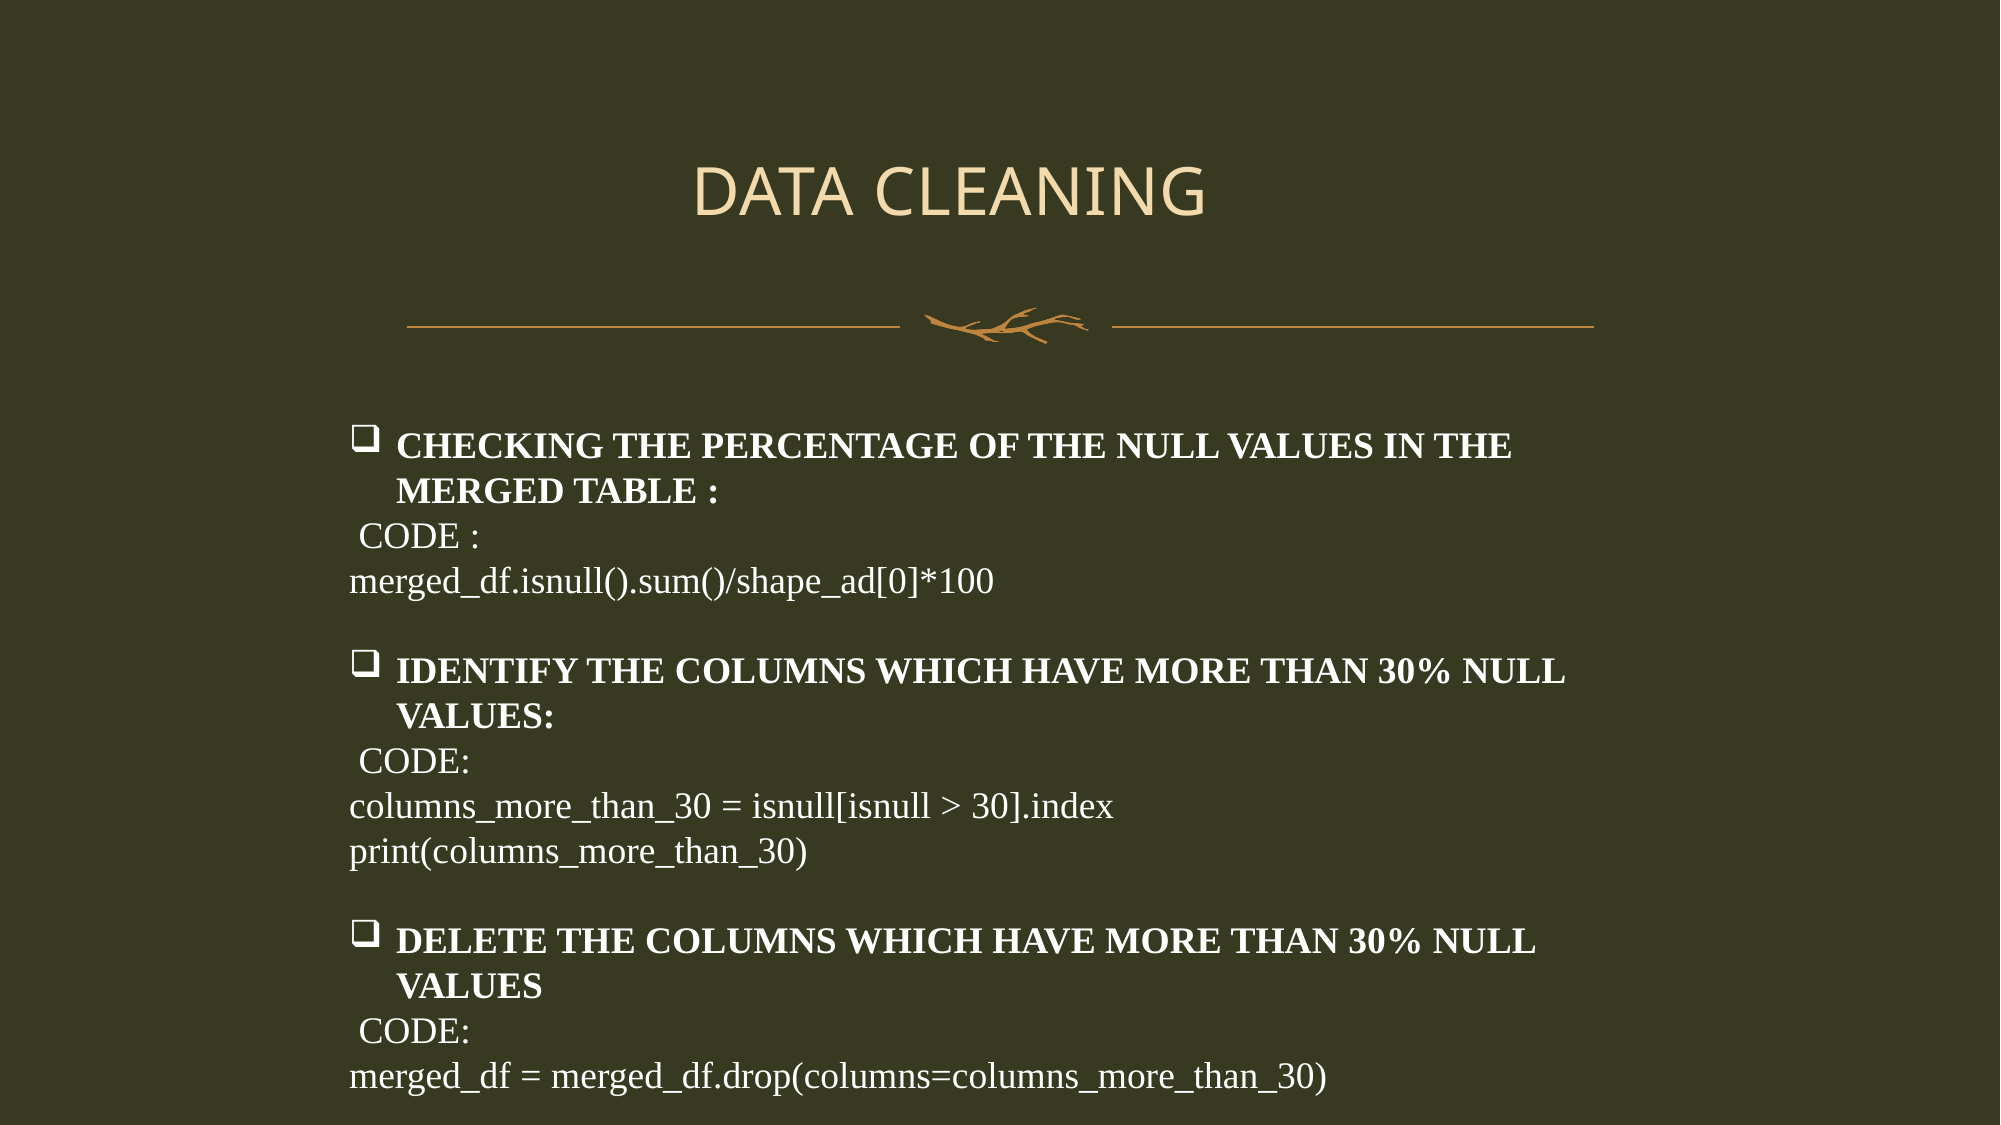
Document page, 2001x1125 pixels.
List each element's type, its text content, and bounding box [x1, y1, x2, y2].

text_box CHECKING THE PERCENTAGE OF THE NULL VALUES IN THE MERGED TABLE : CODE : merged_df.isnull().sum()/shape_ad[0]*100 IDENTIFY THE COLUMNS WHICH HAVE MORE THAN 30% NULL VALUES: CODE: columns_more_than_30 = isnull[isnull > 30].index print(columns_more_than_30) DELETE THE COLUMNS WHICH HAVE MORE THAN 30% NULL VALUES CODE: merged_df = merged_df.drop(columns=columns_more_than_30) [334, 413, 1637, 1125]
title DATA CLEANING [24, 118, 1876, 269]
picture [925, 269, 1088, 377]
